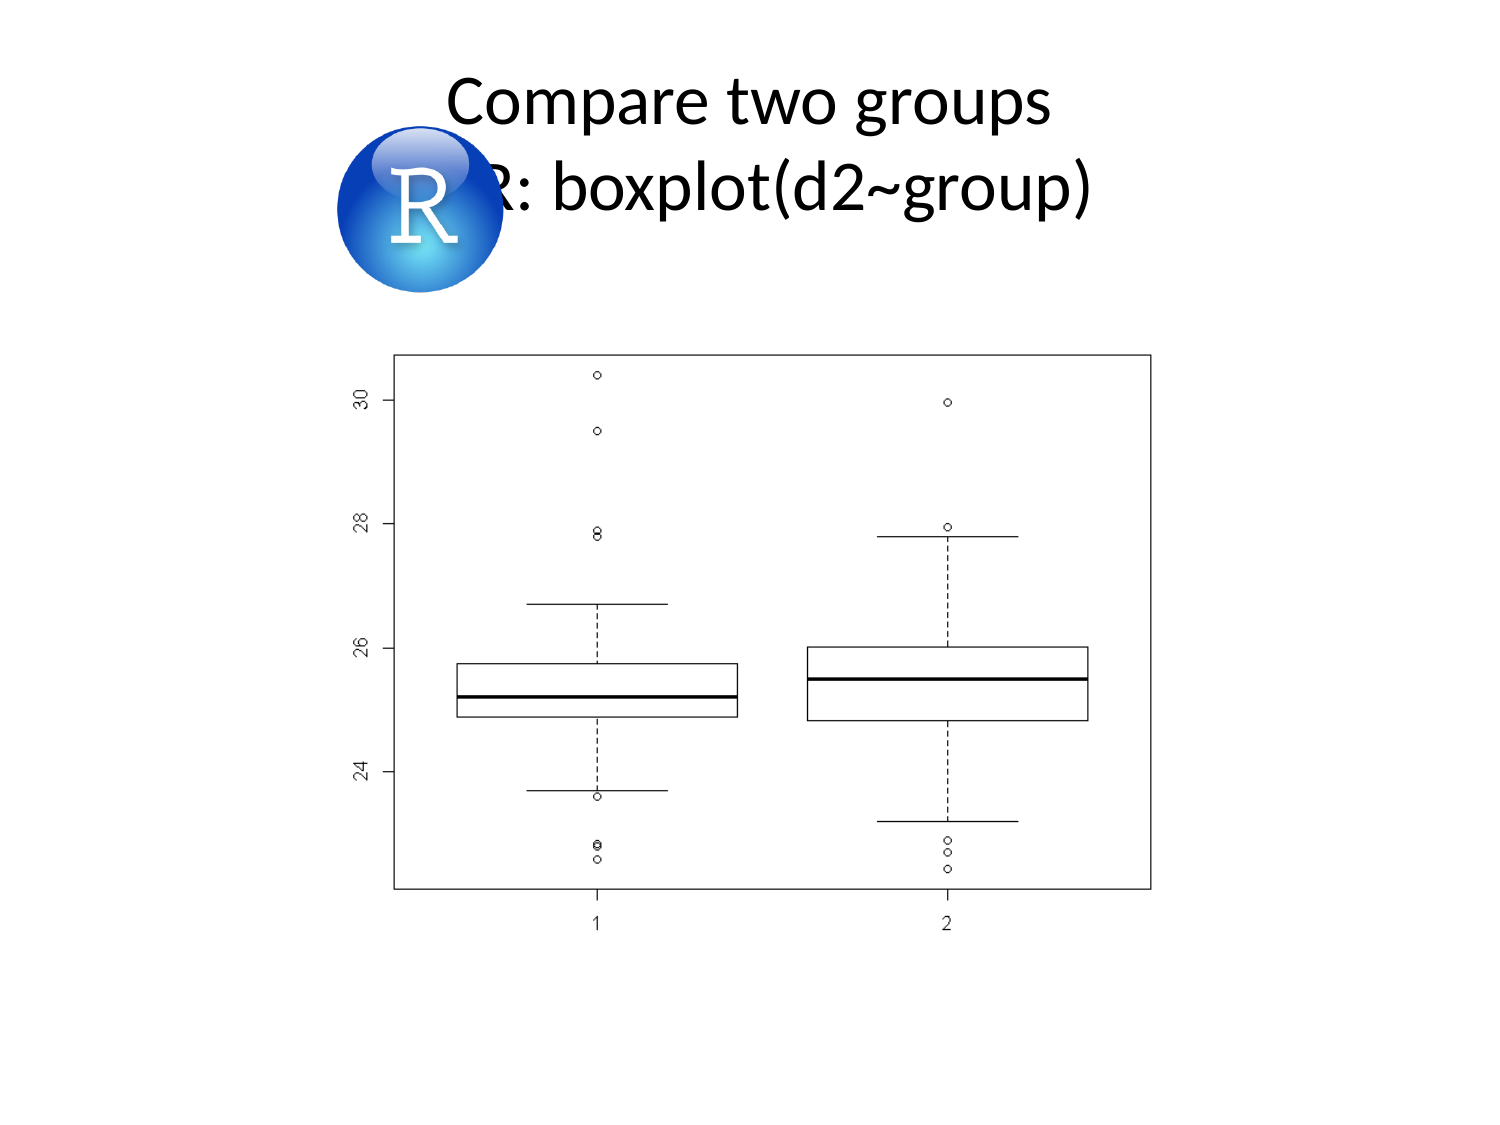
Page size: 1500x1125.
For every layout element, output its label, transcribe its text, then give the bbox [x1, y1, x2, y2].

title Compare two groups In R: boxplot(d2~group) [75, 45, 1425, 233]
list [301, 262, 1199, 1006]
picture [336, 125, 504, 293]
